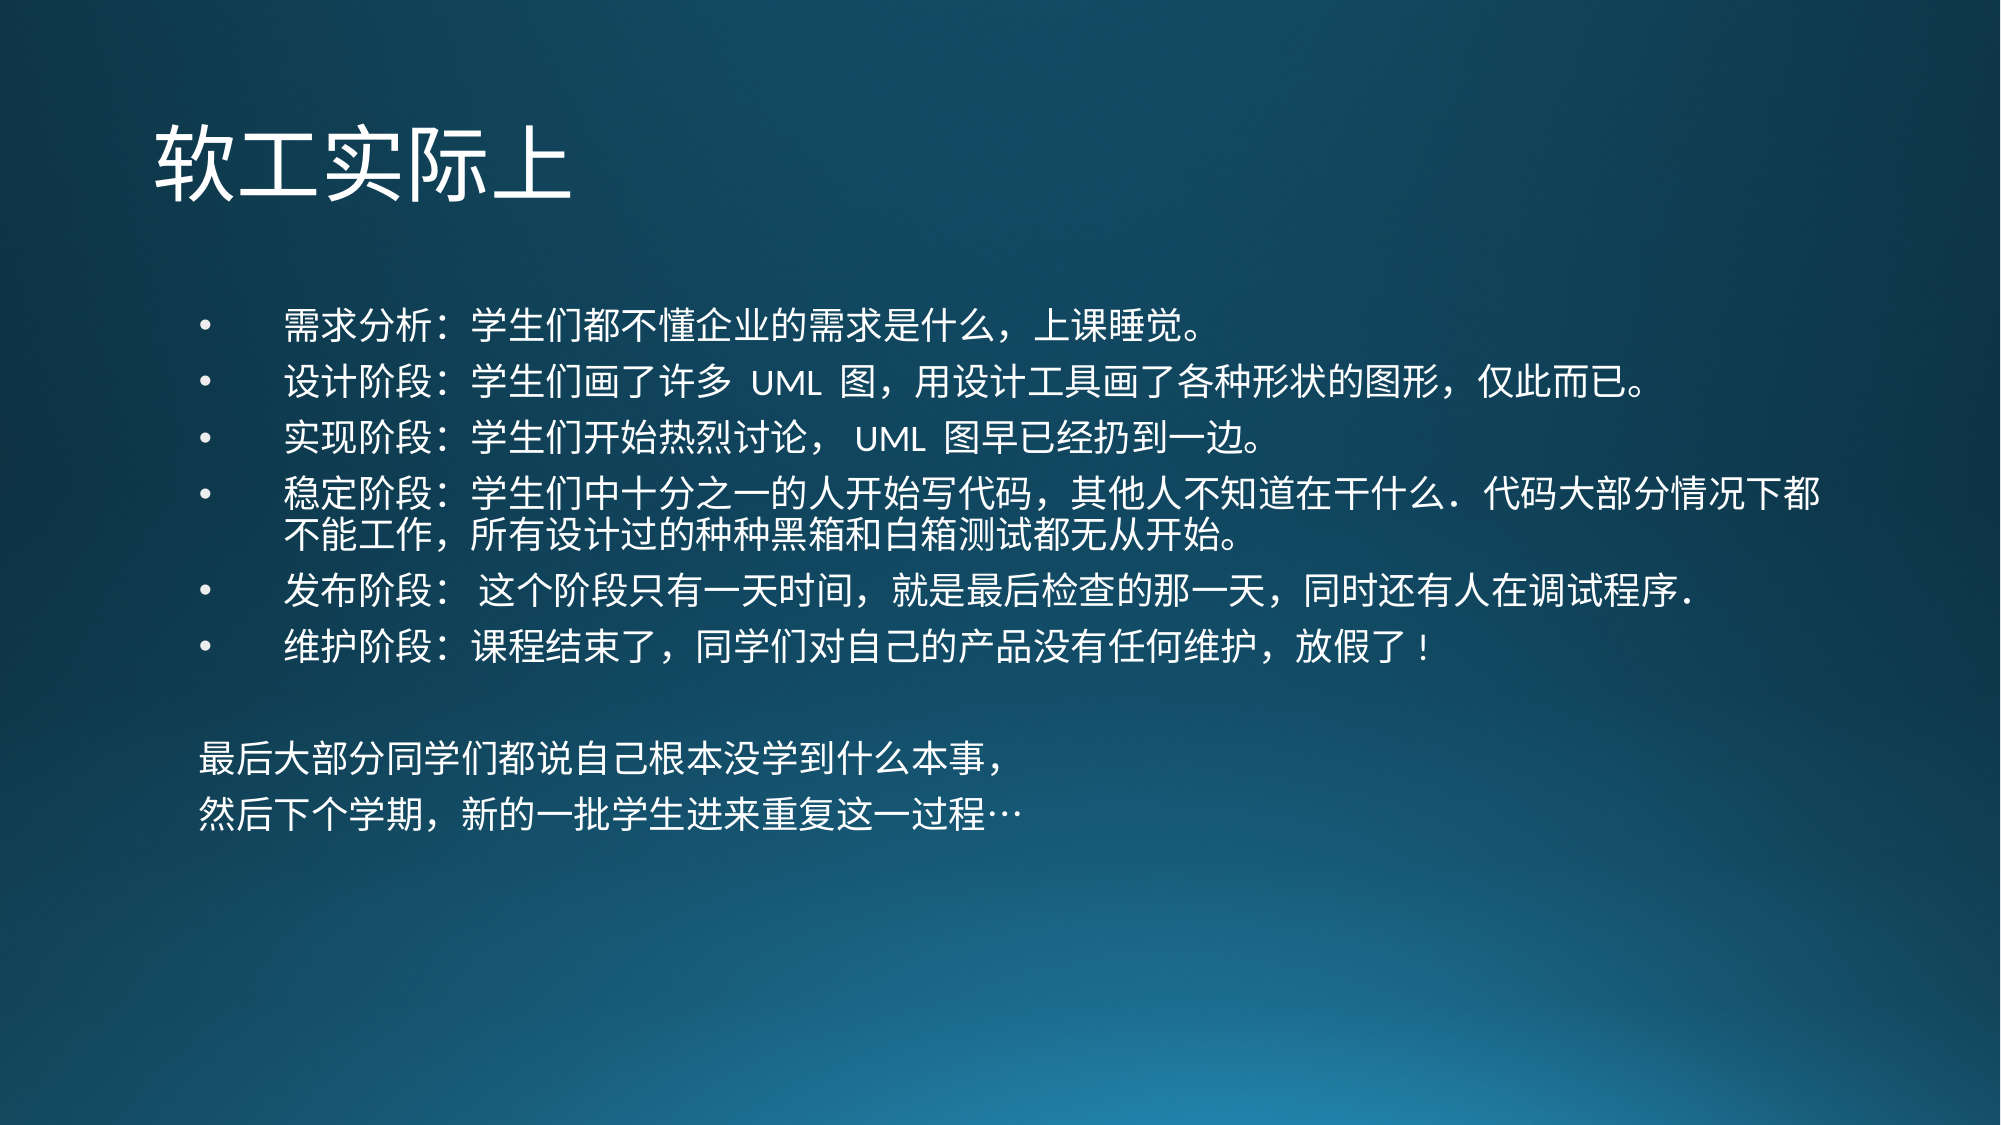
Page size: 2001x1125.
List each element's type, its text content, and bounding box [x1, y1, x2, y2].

picture [0, 0, 2001, 1125]
list 需求分析：学生们都不懂企业的需求是什么，上课睡觉。 设计阶段：学生们画了许多 UML 图，用设计工具画了各种形状的图形，仅此而已。 实现阶段：学生们开始热烈讨论，UML 图早已经扔到一边。 稳定阶段：学生们中十分之一的人开始写代码，其他人不知道在干什么．代码大部分情况下都不能工作，所有设计过的种种黑箱和白箱测试都无从开始。 发布阶段： 这个阶段只有一天时间，就是最后检查的那一天，同时还有人在调试程序． 维护阶段：课程结束了，同学们对自己的产品没有任何维护，放假了! 最后大部分同学们都说自己根本没学到什么本事， 然后下个学期，新的一批学生进来重复这一过程… [183, 299, 1863, 1014]
title 软工实际上 [137, 59, 1863, 278]
